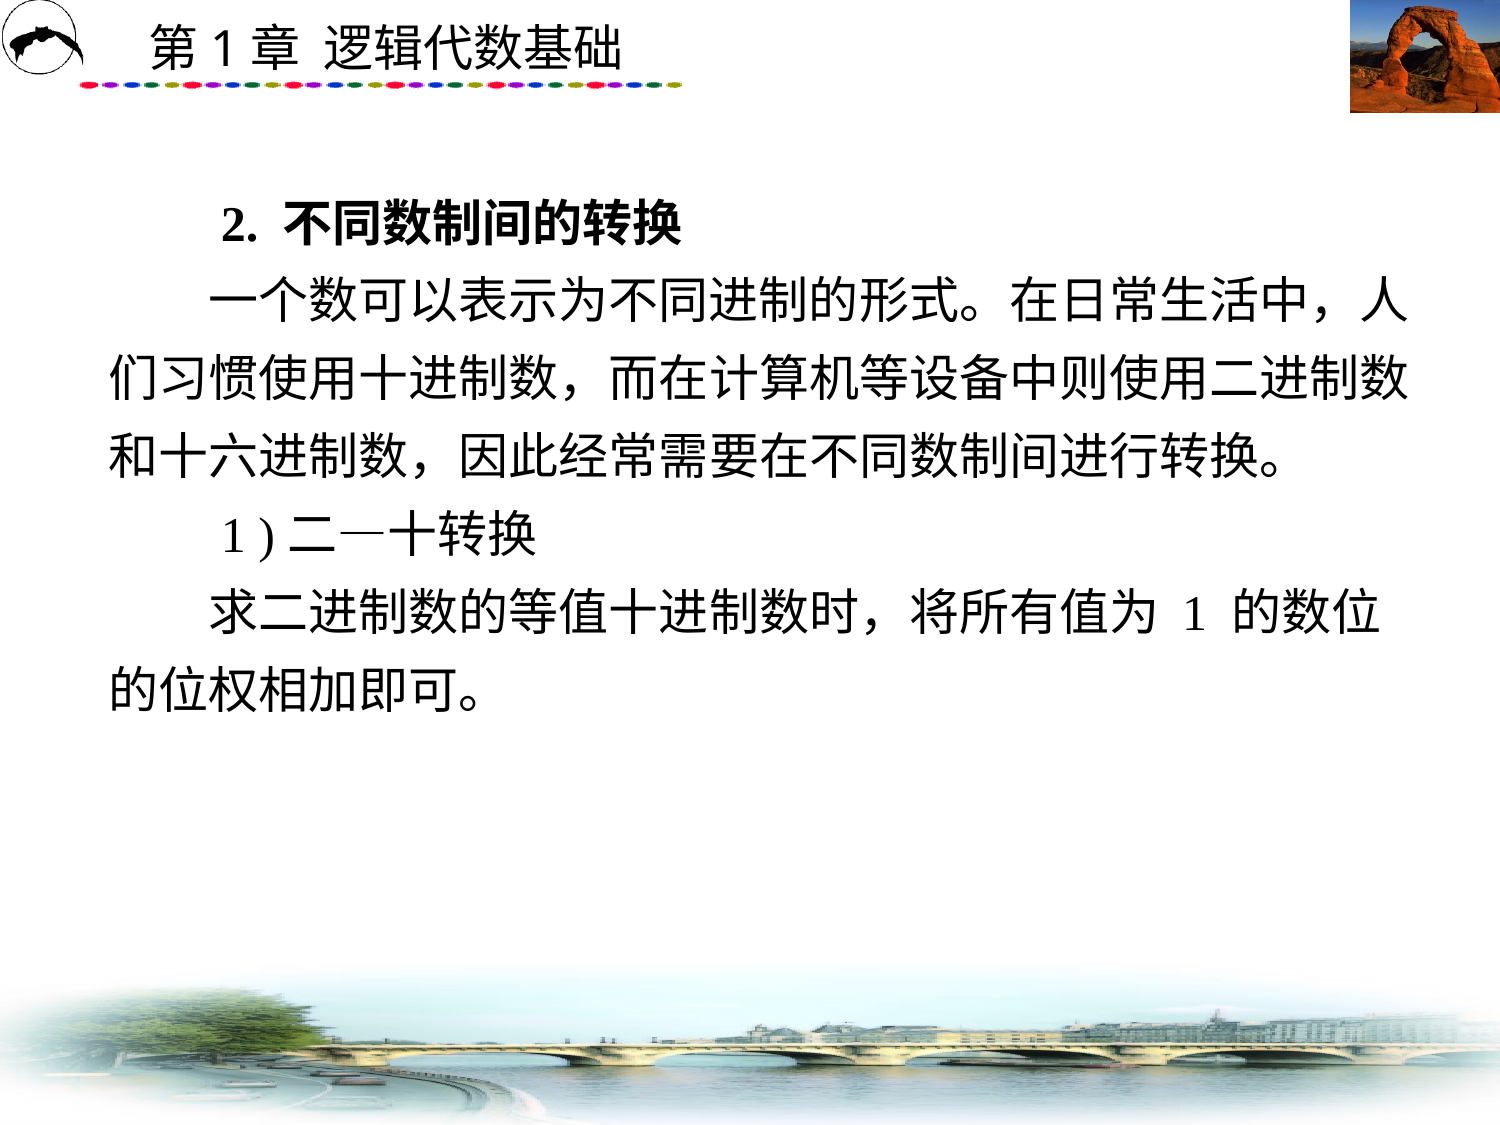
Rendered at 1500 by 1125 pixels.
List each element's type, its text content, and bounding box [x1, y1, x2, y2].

title 2. 不同数制间的转换 一个数可以表示为不同进制的形式。在日常生活中，人们习惯使用十进制数，而在计算机等设备中则使用二进制数和十六进制数，因此经常需要在不同数制间进行转换。 1 )二—十转换 求二进制数的等值十进制数时，将所有值为 1 的数位的位权相加即可。 [93, 87, 1426, 1013]
picture [1350, 0, 1500, 113]
picture [0, 962, 1500, 1125]
picture [0, 0, 100, 75]
picture [74, 78, 691, 91]
